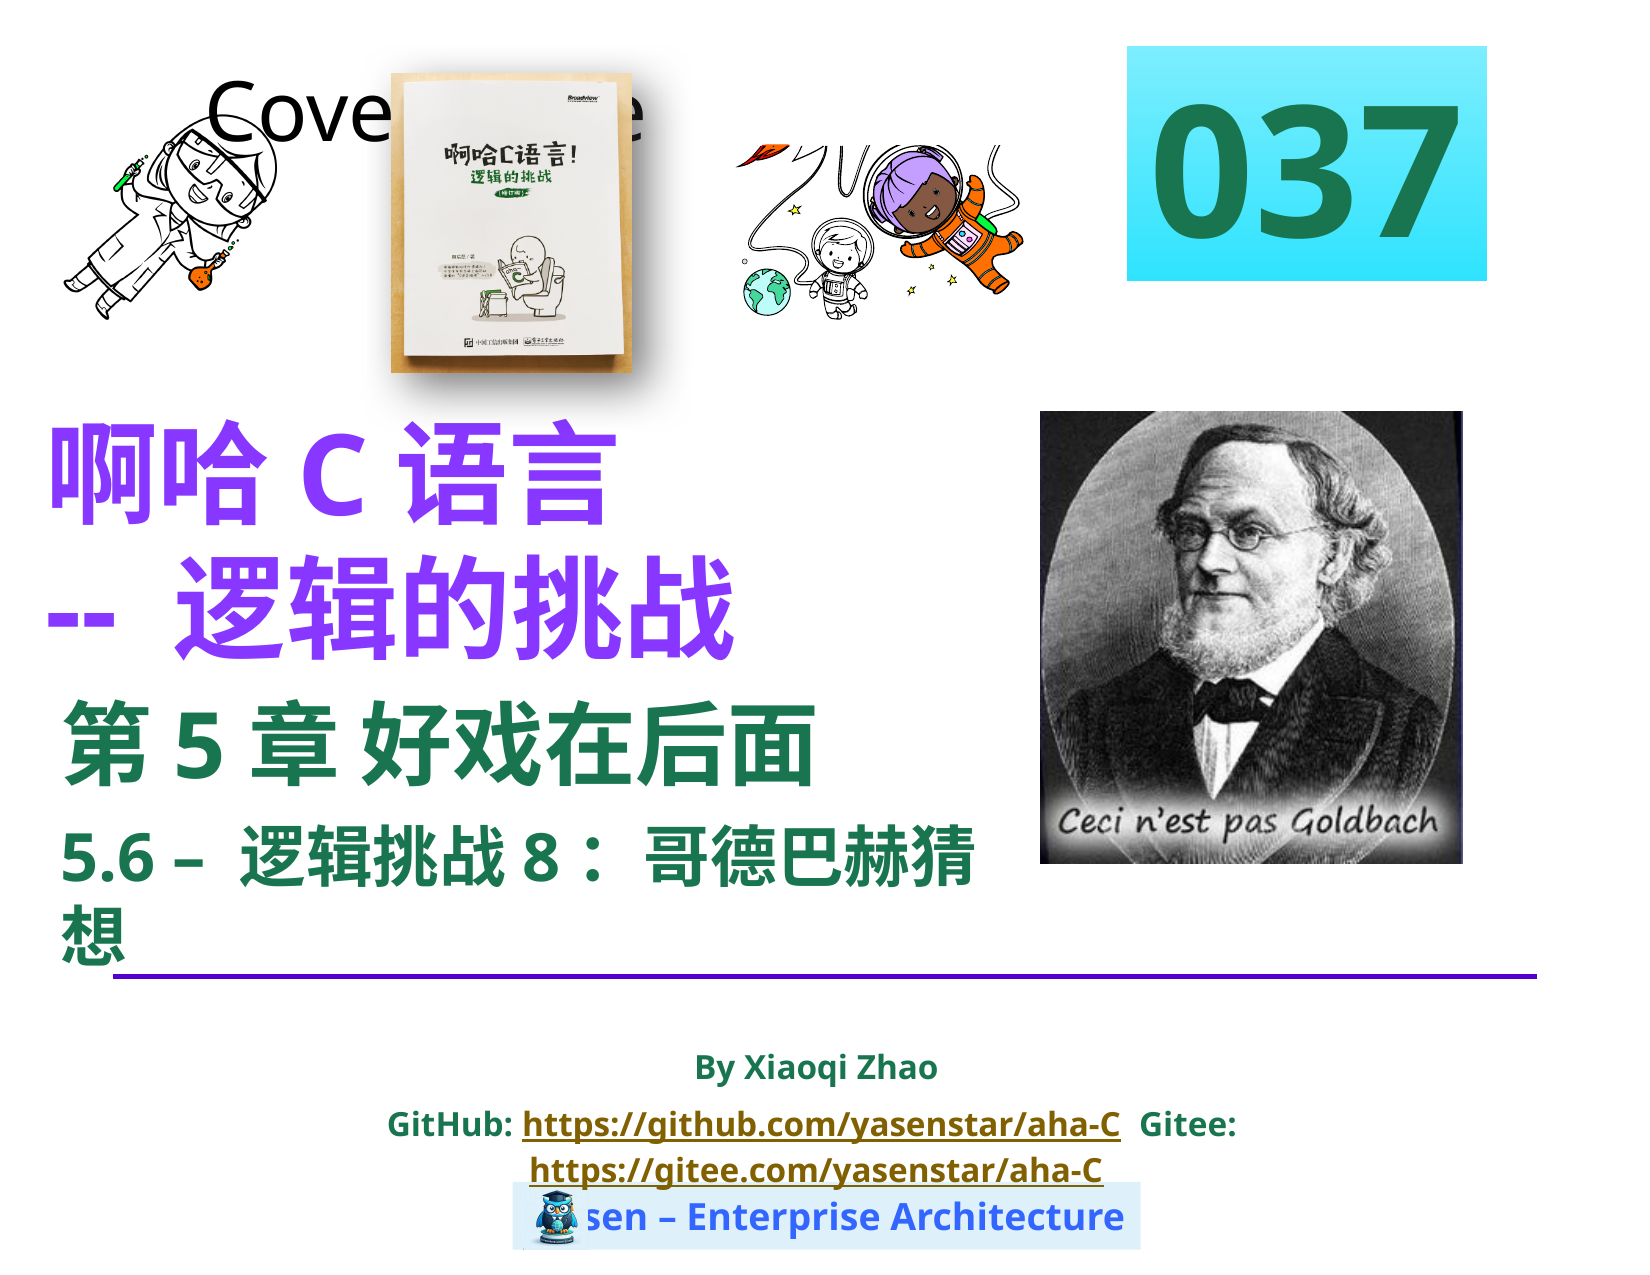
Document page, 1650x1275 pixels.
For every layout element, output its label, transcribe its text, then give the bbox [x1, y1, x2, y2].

title Cover page [27, 62, 405, 310]
text_box 037 [1127, 46, 1487, 281]
text_box 啊哈C语言 -- 逻辑的挑战 [45, 402, 1428, 680]
picture [523, 1185, 588, 1250]
picture [1040, 411, 1463, 864]
picture [28, 73, 321, 366]
title Cover page [649, 62, 825, 310]
picture [391, 73, 632, 373]
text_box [735, 144, 1024, 320]
text_box By Xiaoqi Zhao GitHub: https://github.com/yasenstar/aha-C Gitee: https://gitee.com/yasenstar/aha-C [113, 1038, 1520, 1159]
text_box 第5章 好戏在后面 5.6 – 逻辑挑战8：哥德巴赫猜想 [45, 679, 1016, 915]
